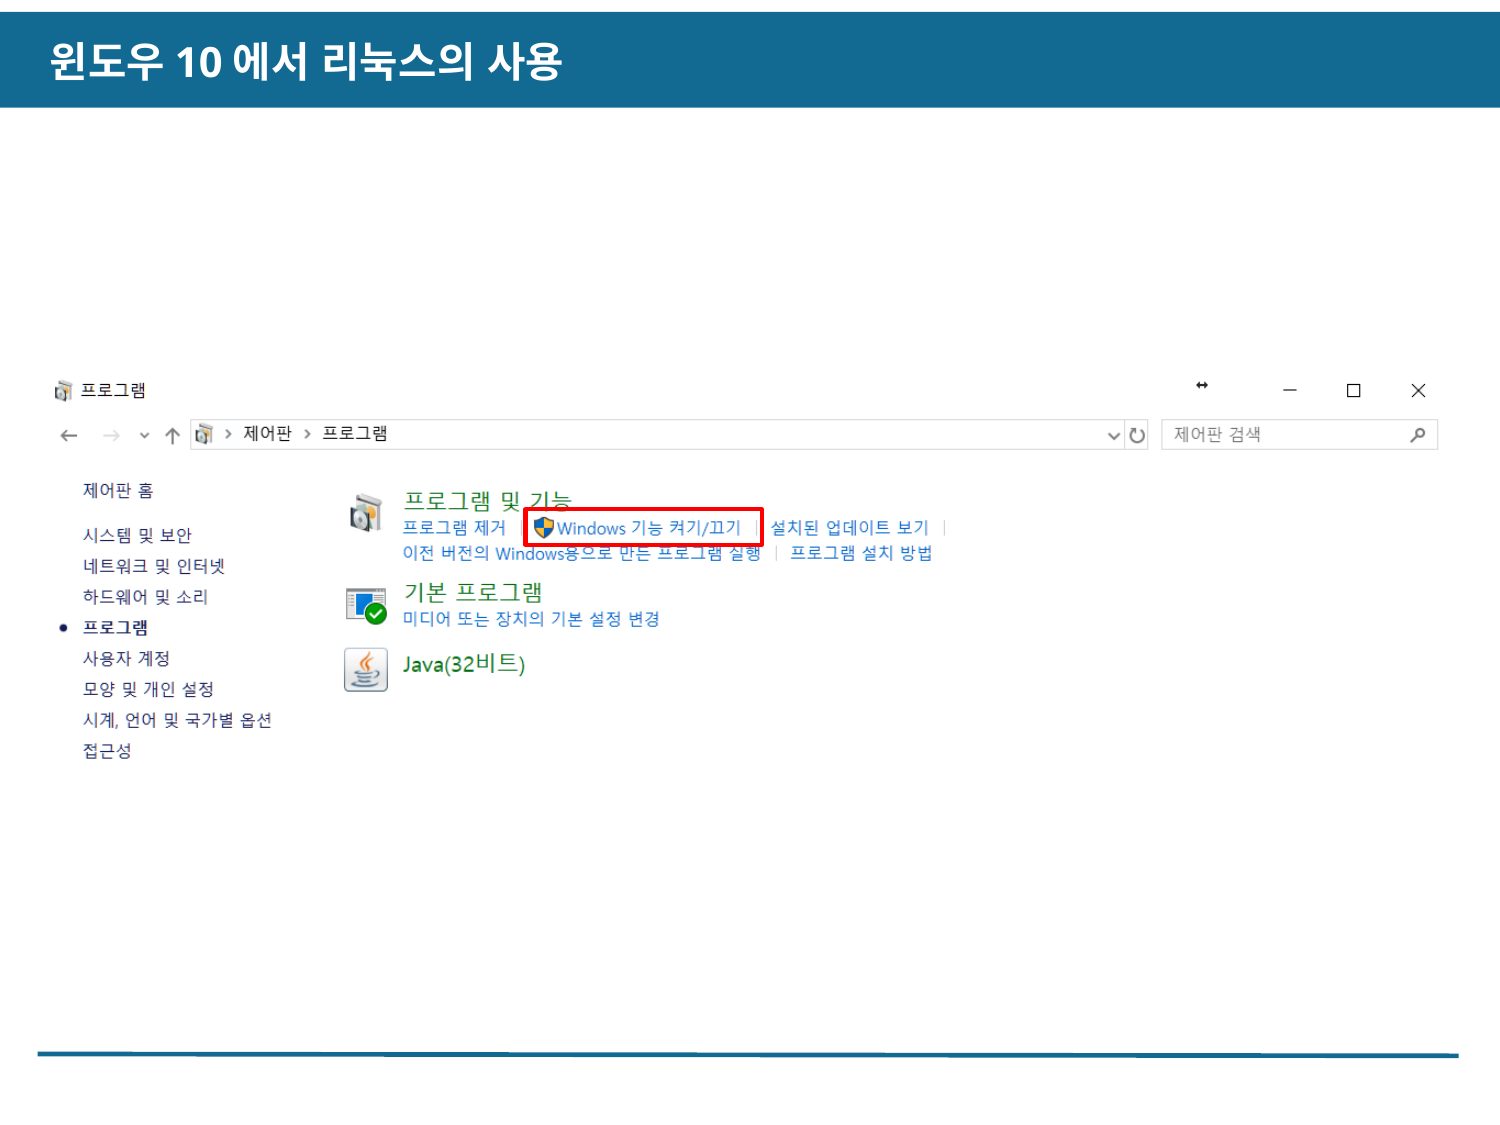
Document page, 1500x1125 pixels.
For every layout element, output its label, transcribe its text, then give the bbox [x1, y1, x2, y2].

text_box 윈도우10에서 리눅스의 사용 [34, 28, 580, 93]
picture [54, 373, 1446, 785]
